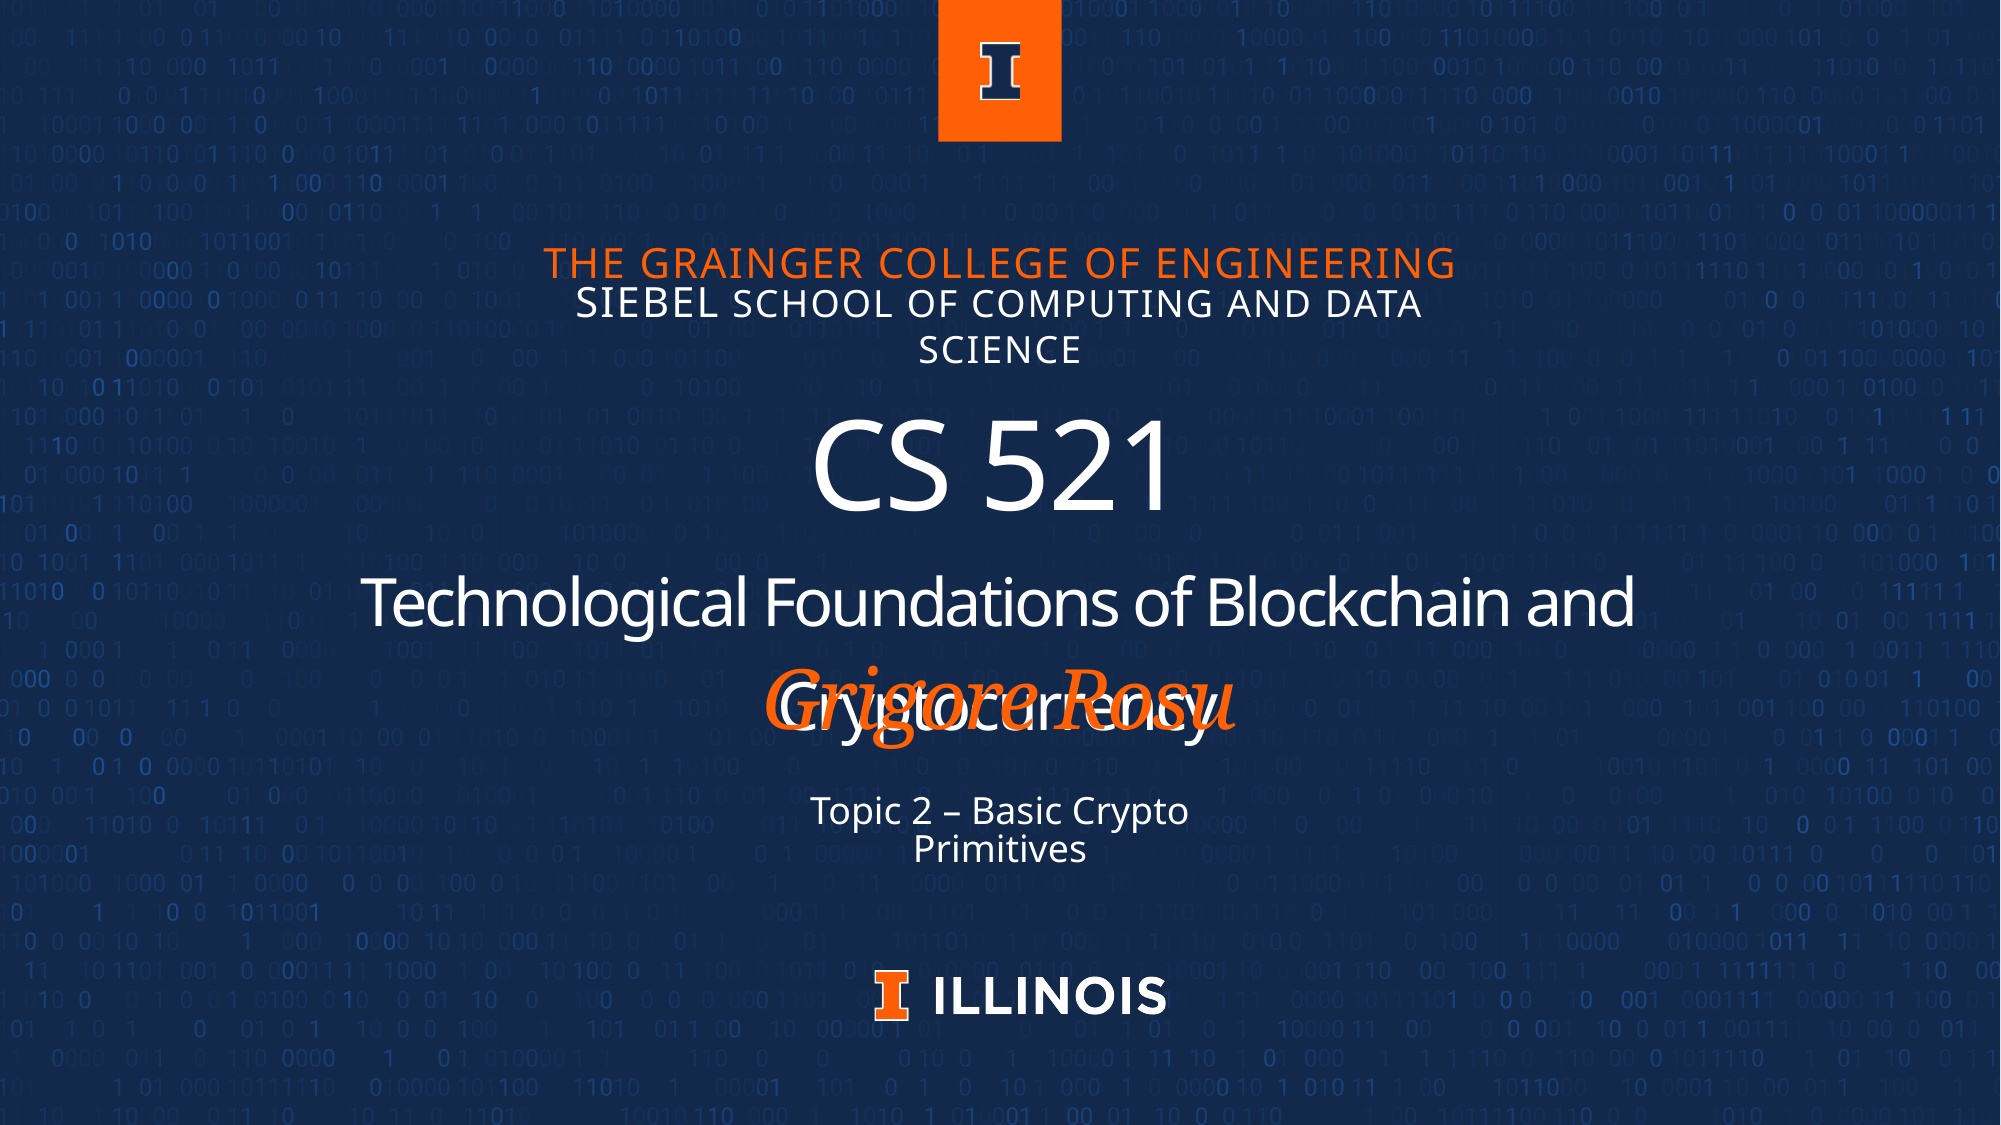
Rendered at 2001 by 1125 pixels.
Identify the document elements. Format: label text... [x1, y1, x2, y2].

list Grigore Rosu [238, 654, 1762, 785]
list CS 521 Technological Foundations of Blockchain and Cryptocurrency [176, 423, 1820, 653]
list Topic 2 – Basic Crypto Primitives [708, 787, 1292, 876]
